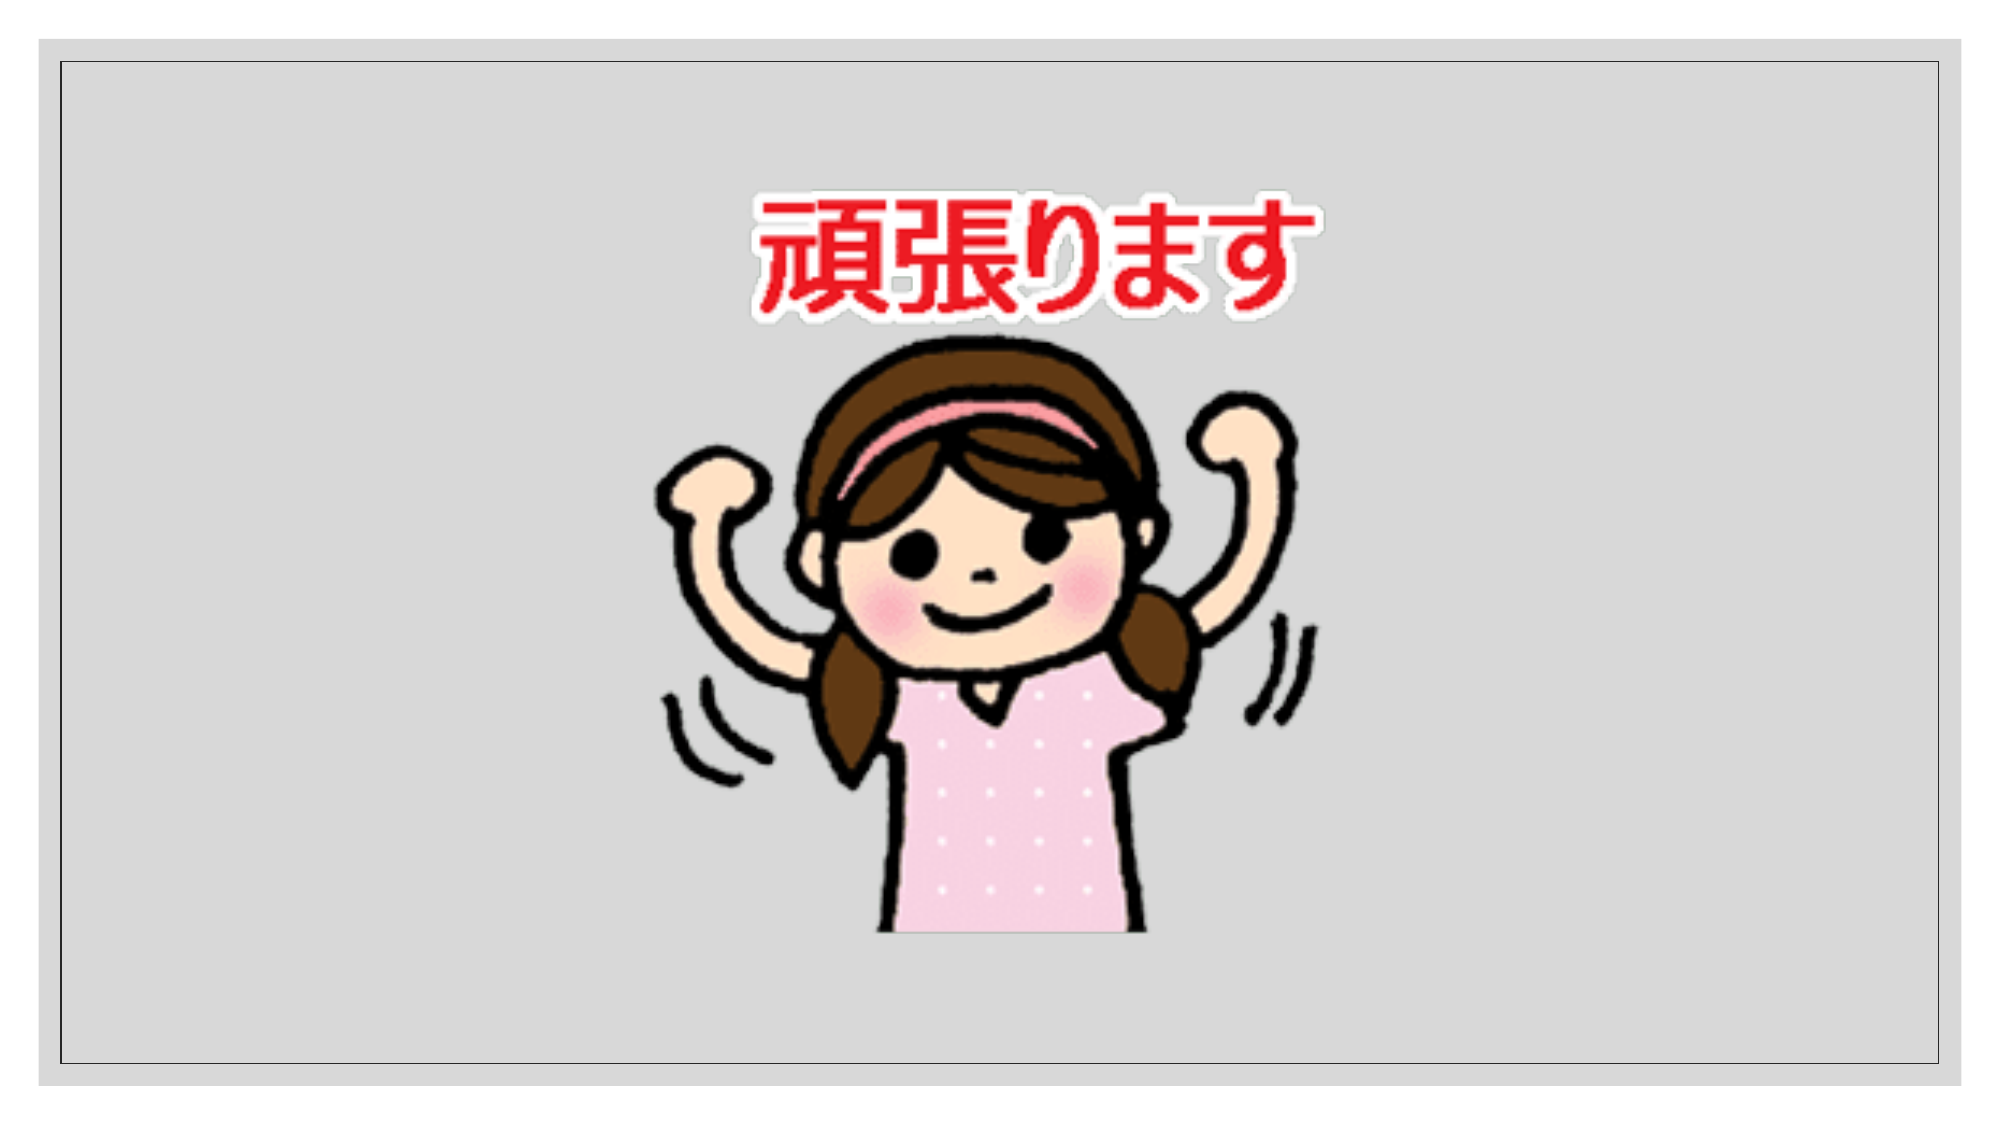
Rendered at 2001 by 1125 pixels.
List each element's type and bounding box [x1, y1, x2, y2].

list [613, 175, 1387, 950]
